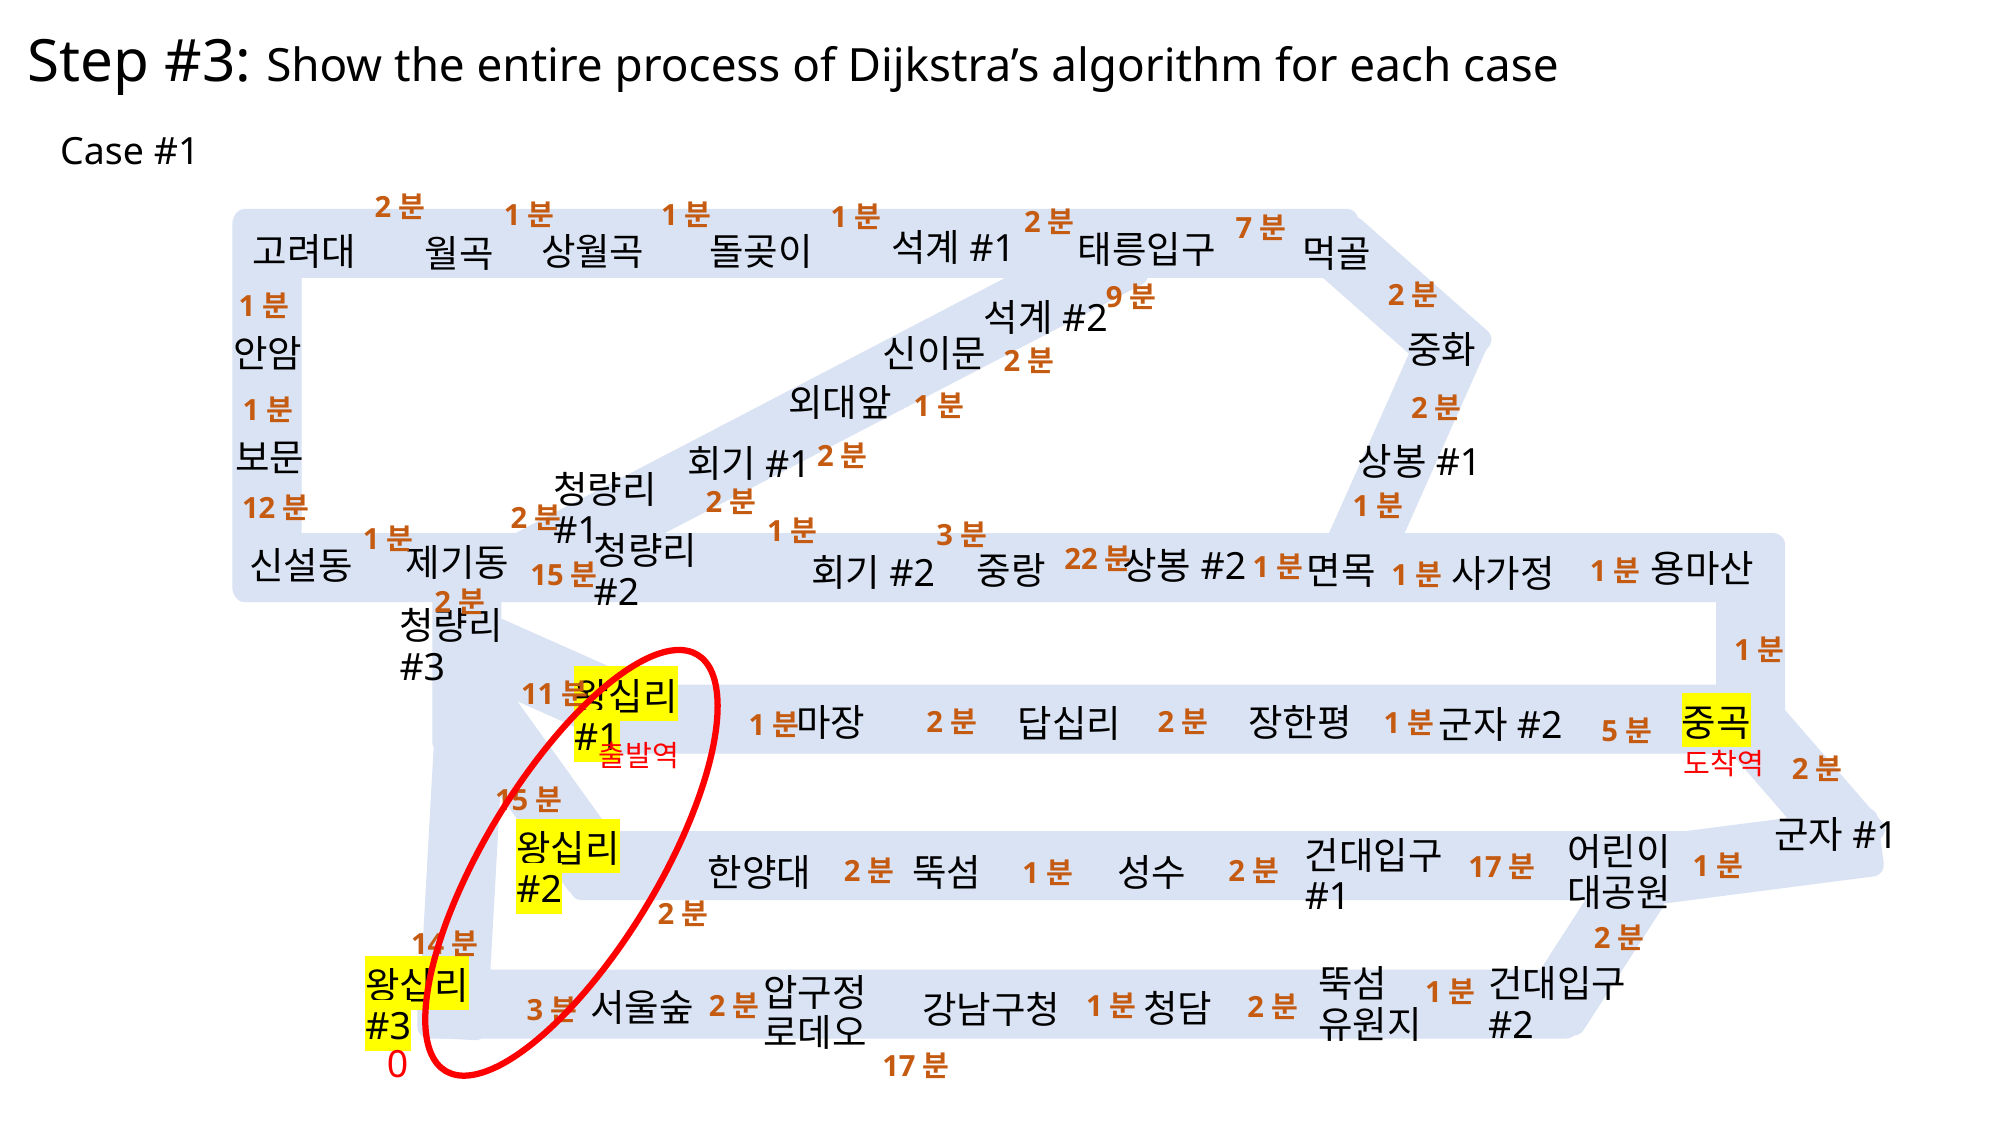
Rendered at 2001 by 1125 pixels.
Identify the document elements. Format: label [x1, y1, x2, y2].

text_box [12, 5, 1946, 1125]
